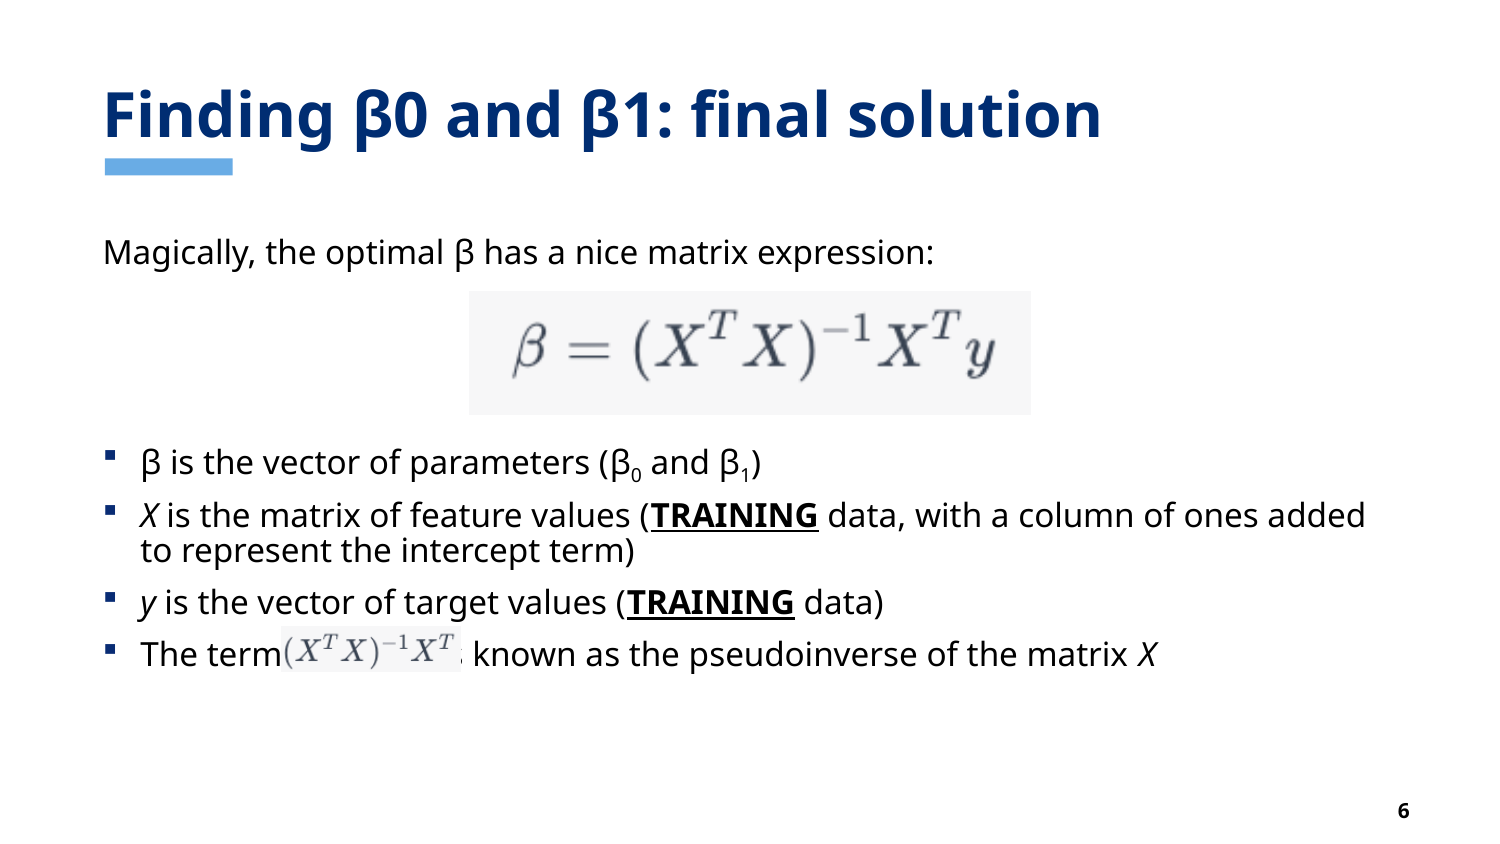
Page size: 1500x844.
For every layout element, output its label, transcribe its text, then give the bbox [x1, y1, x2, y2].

list Magically, the optimal β has a nice matrix expression: β is the vector of parameters (β0 and β1​) X is the matrix of feature values (TRAINING data, with a column of ones added to represent the intercept term) y is the vector of target values (TRAINING data) The term is known as the pseudoinverse of the matrix X [87, 228, 1414, 733]
title Finding β0 and β1: final solution [87, 17, 1414, 159]
picture [469, 291, 1031, 415]
picture [281, 626, 461, 673]
